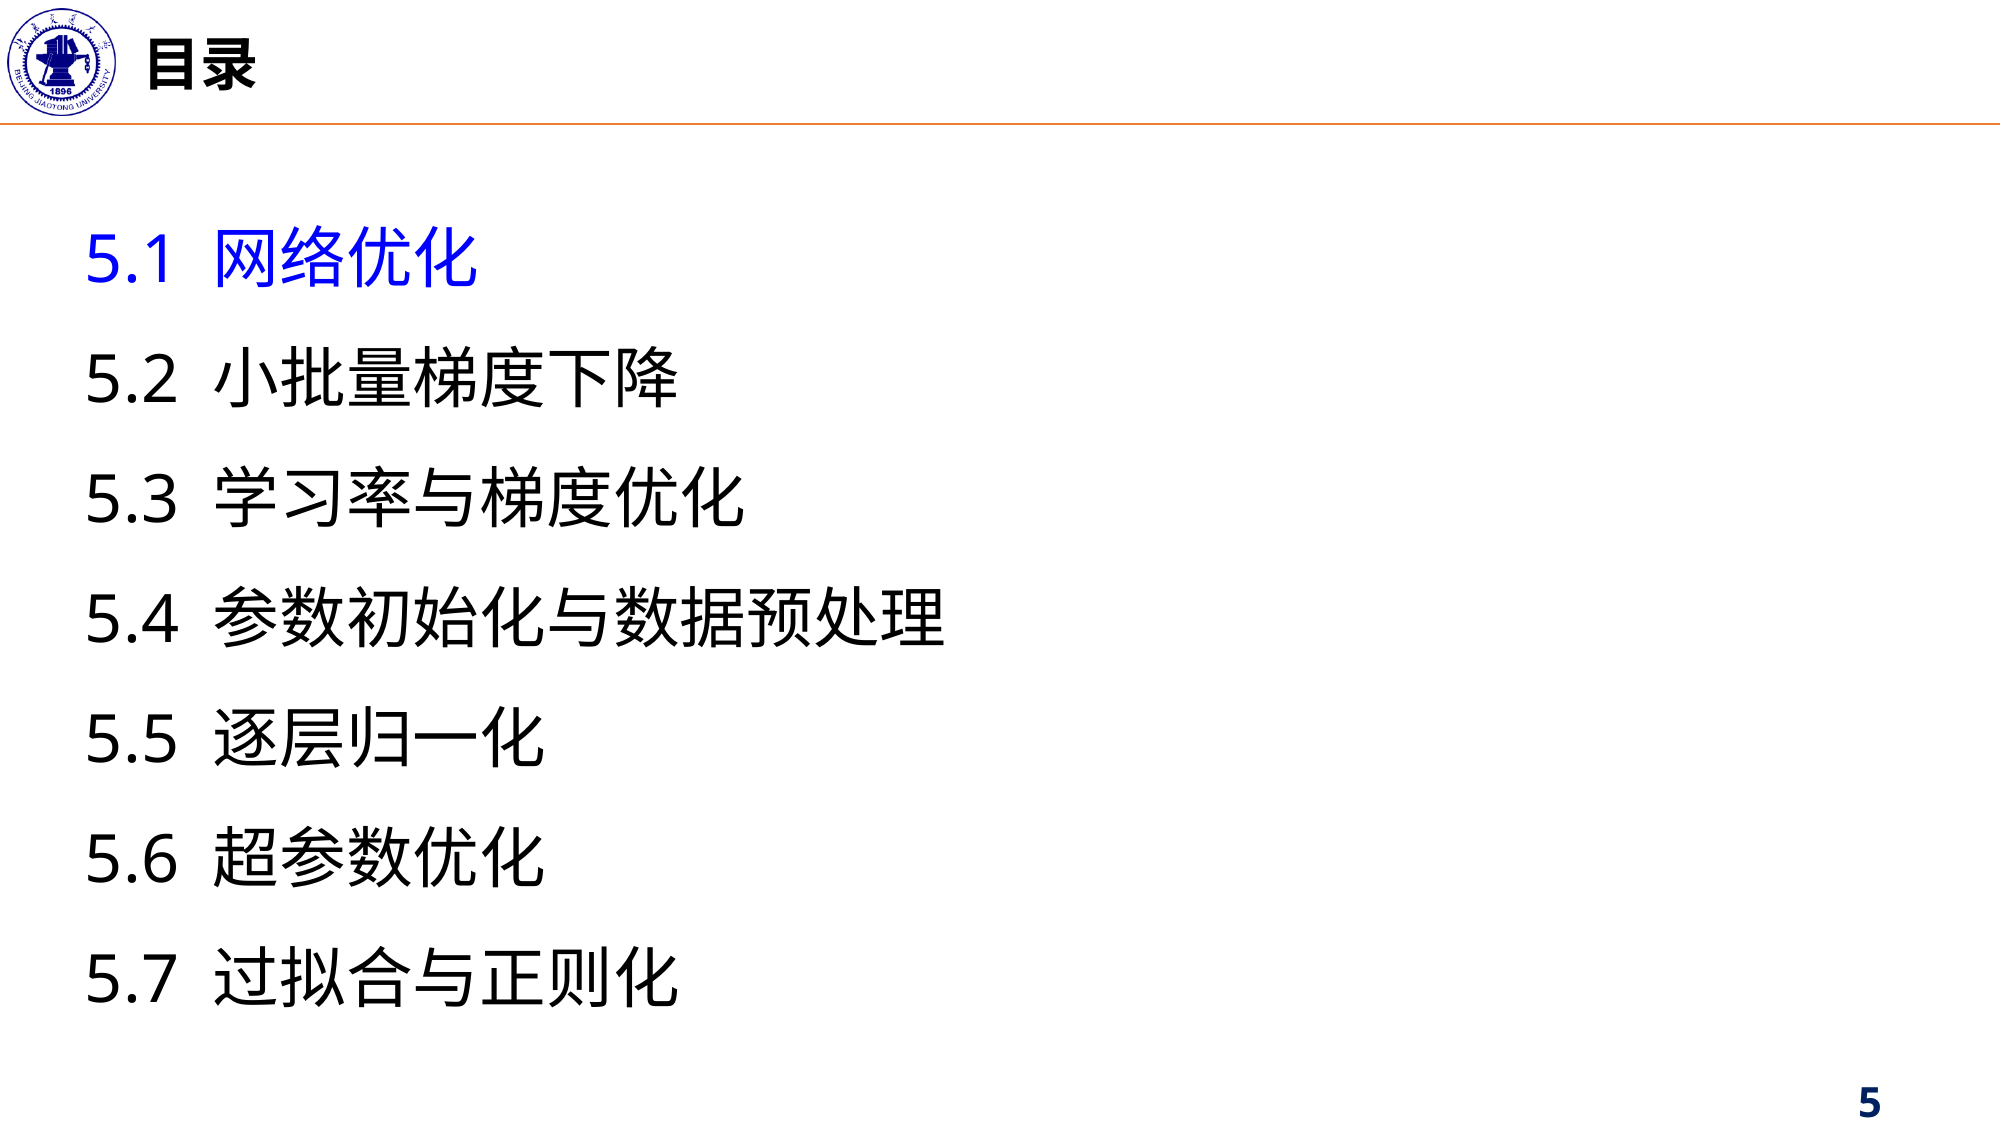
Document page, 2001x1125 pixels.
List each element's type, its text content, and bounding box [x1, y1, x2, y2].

picture [7, 8, 116, 116]
text_box 目录 [127, 19, 1958, 105]
text_box 5.1 网络优化 5.2 小批量梯度下降 5.3 学习率与梯度优化 5.4 参数初始化与数据预处理 5.5 逐层归一化 5.6 超参数优化 5.7 过拟合与正则化 [70, 168, 1926, 1069]
